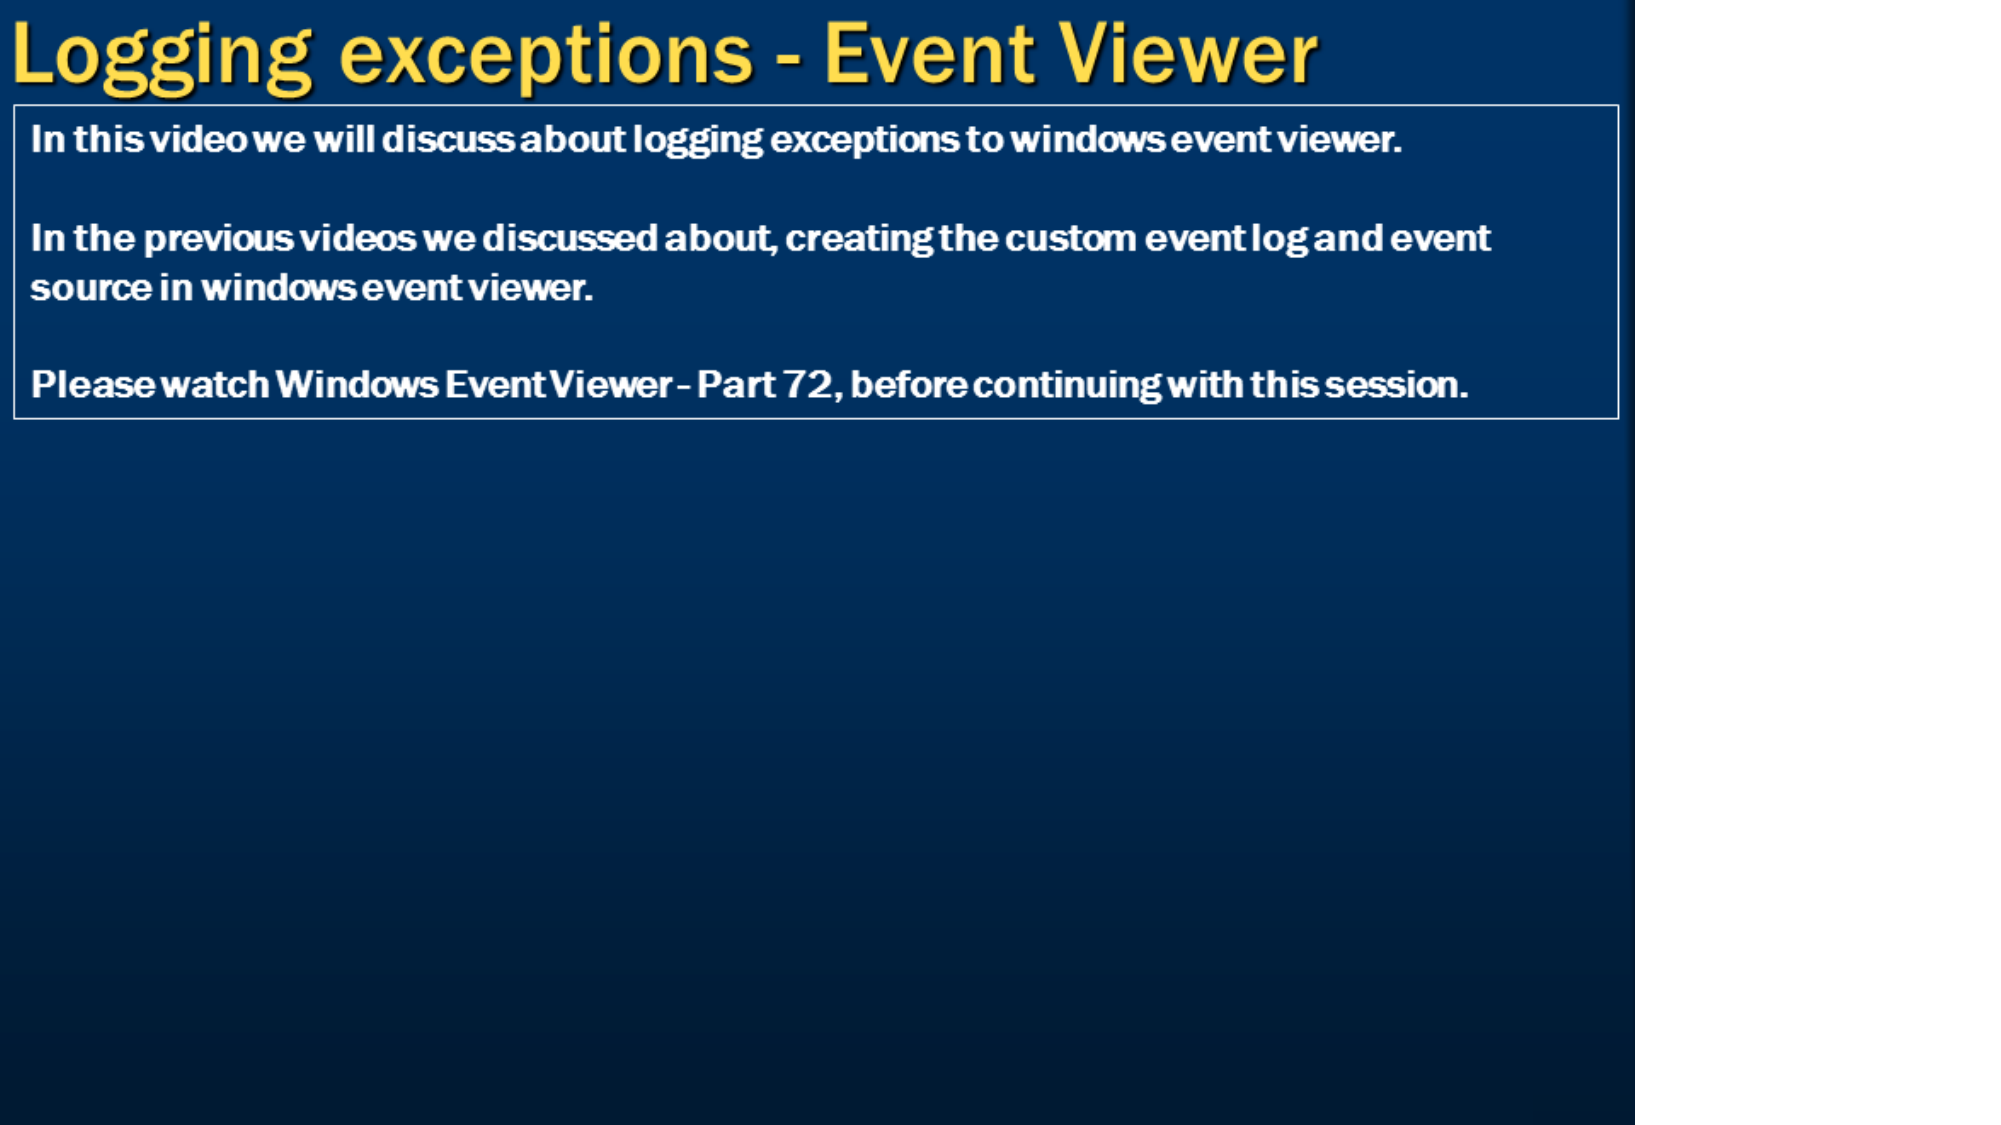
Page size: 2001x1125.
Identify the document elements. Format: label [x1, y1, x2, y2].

list [0, 0, 1635, 1125]
